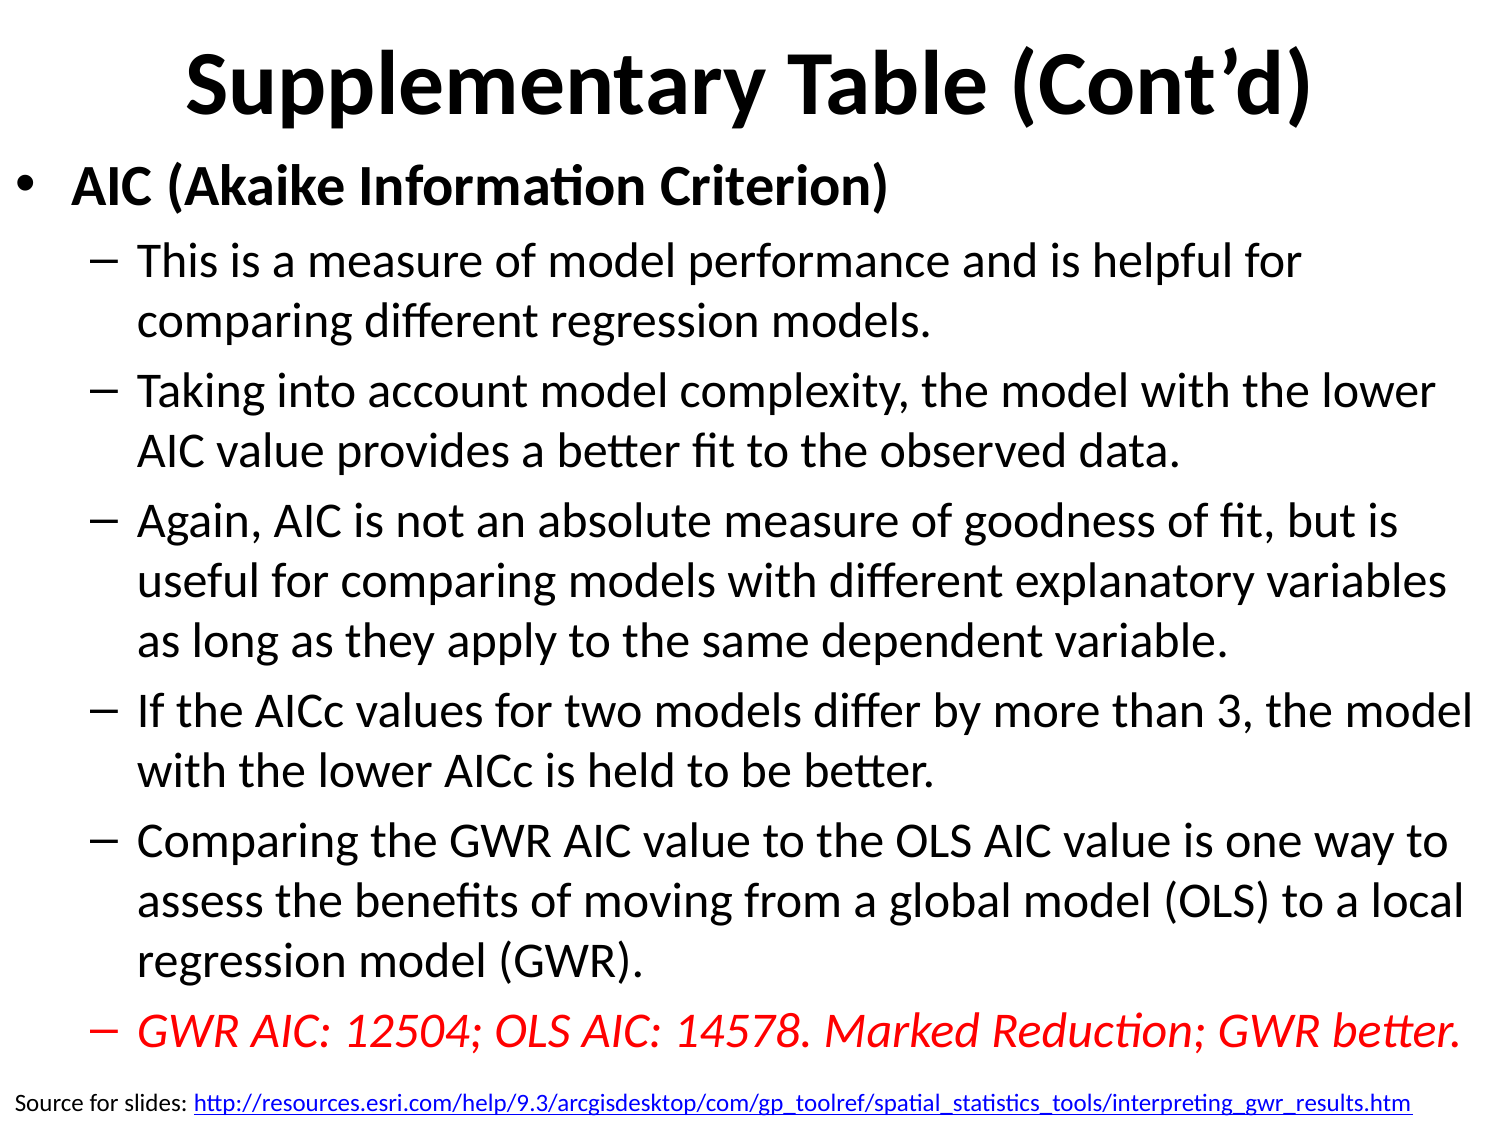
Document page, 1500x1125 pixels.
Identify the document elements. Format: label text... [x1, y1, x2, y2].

title Supplementary Table (Cont’d) [75, 12, 1425, 139]
text_box Source for slides: http://resources.esri.com/help/9.3/arcgisdesktop/com/gp_toolref/spatial_statistics_tools/interpreting_gwr_results.htm [0, 1079, 1500, 1125]
list AIC (Akaike Information Criterion) This is a measure of model performance and is helpful for comparing different regression models. Taking into account model complexity, the model with the lower AIC value provides a better fit to the observed data. Again, AIC is not an absolute measure of goodness of fit, but is useful for comparing models with different explanatory variables as long as they apply to the same dependent variable. If the AICc values for two models differ by more than 3, the model with the lower AICc is held to be better. Comparing the GWR AIC value to the OLS AIC value is one way to assess the benefits of moving from a global model (OLS) to a local regression model (GWR). GWR AIC: 12504; OLS AIC: 14578. Marked Reduction; GWR better. [0, 139, 1500, 1079]
